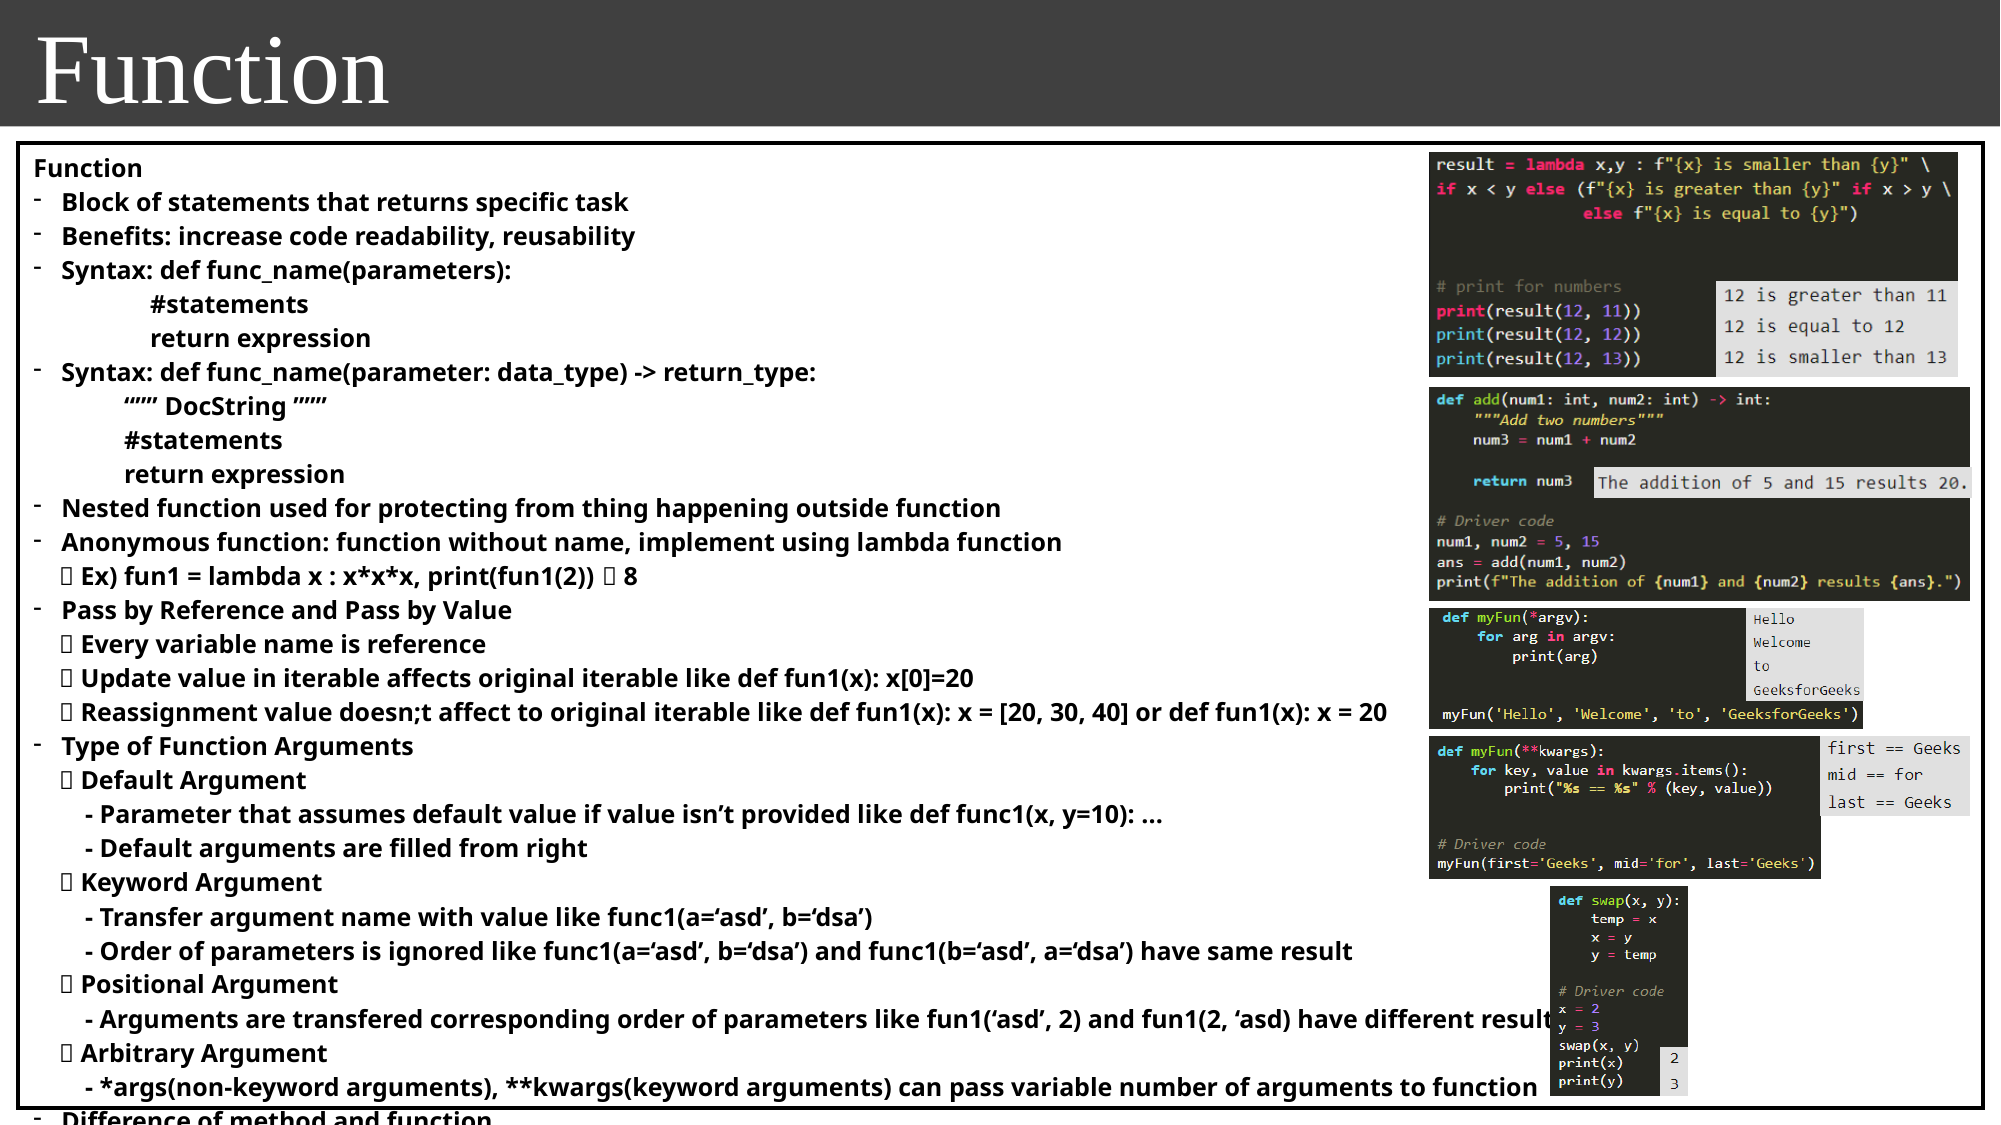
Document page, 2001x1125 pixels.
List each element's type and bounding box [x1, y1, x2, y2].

text_box [20, 0, 1243, 131]
text_box [1429, 736, 1970, 879]
text_box [1550, 886, 1688, 1096]
text_box [1429, 152, 1958, 377]
text_box [1429, 387, 1972, 601]
table_header [20, 145, 1981, 1106]
text_box [1429, 608, 1864, 730]
